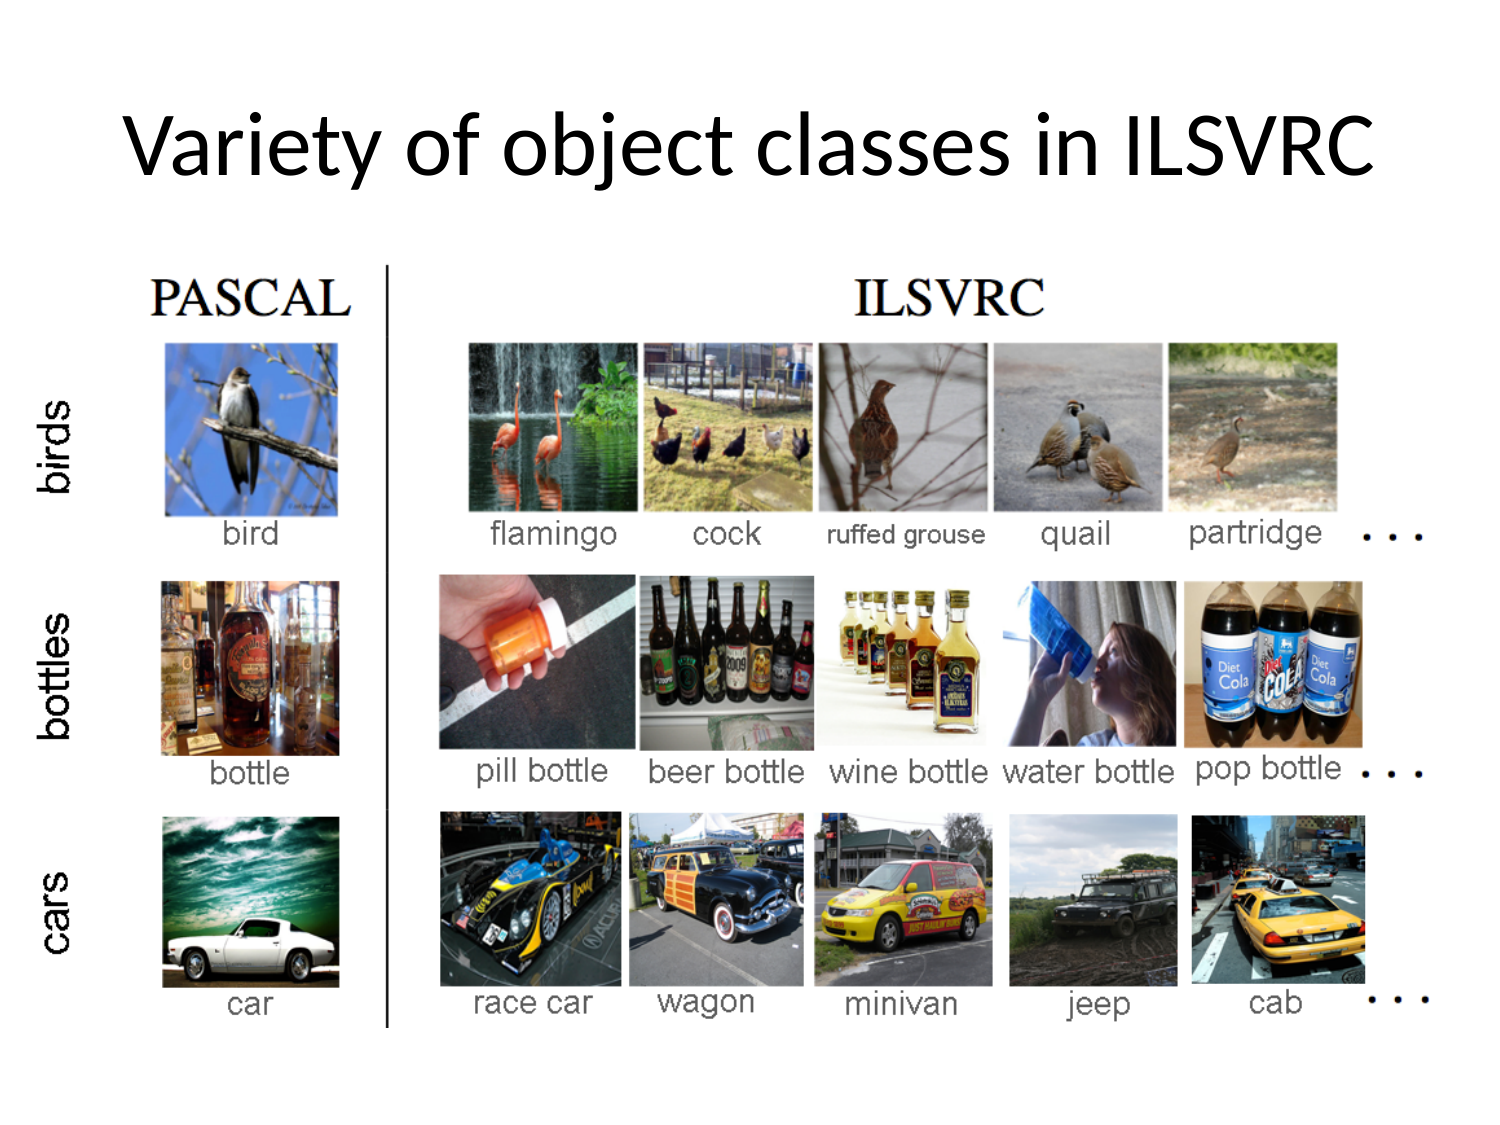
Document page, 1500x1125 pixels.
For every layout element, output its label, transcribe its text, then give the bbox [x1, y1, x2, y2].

picture [19, 260, 1500, 1028]
title Variety of object classes in ILSVRC [75, 45, 1425, 233]
